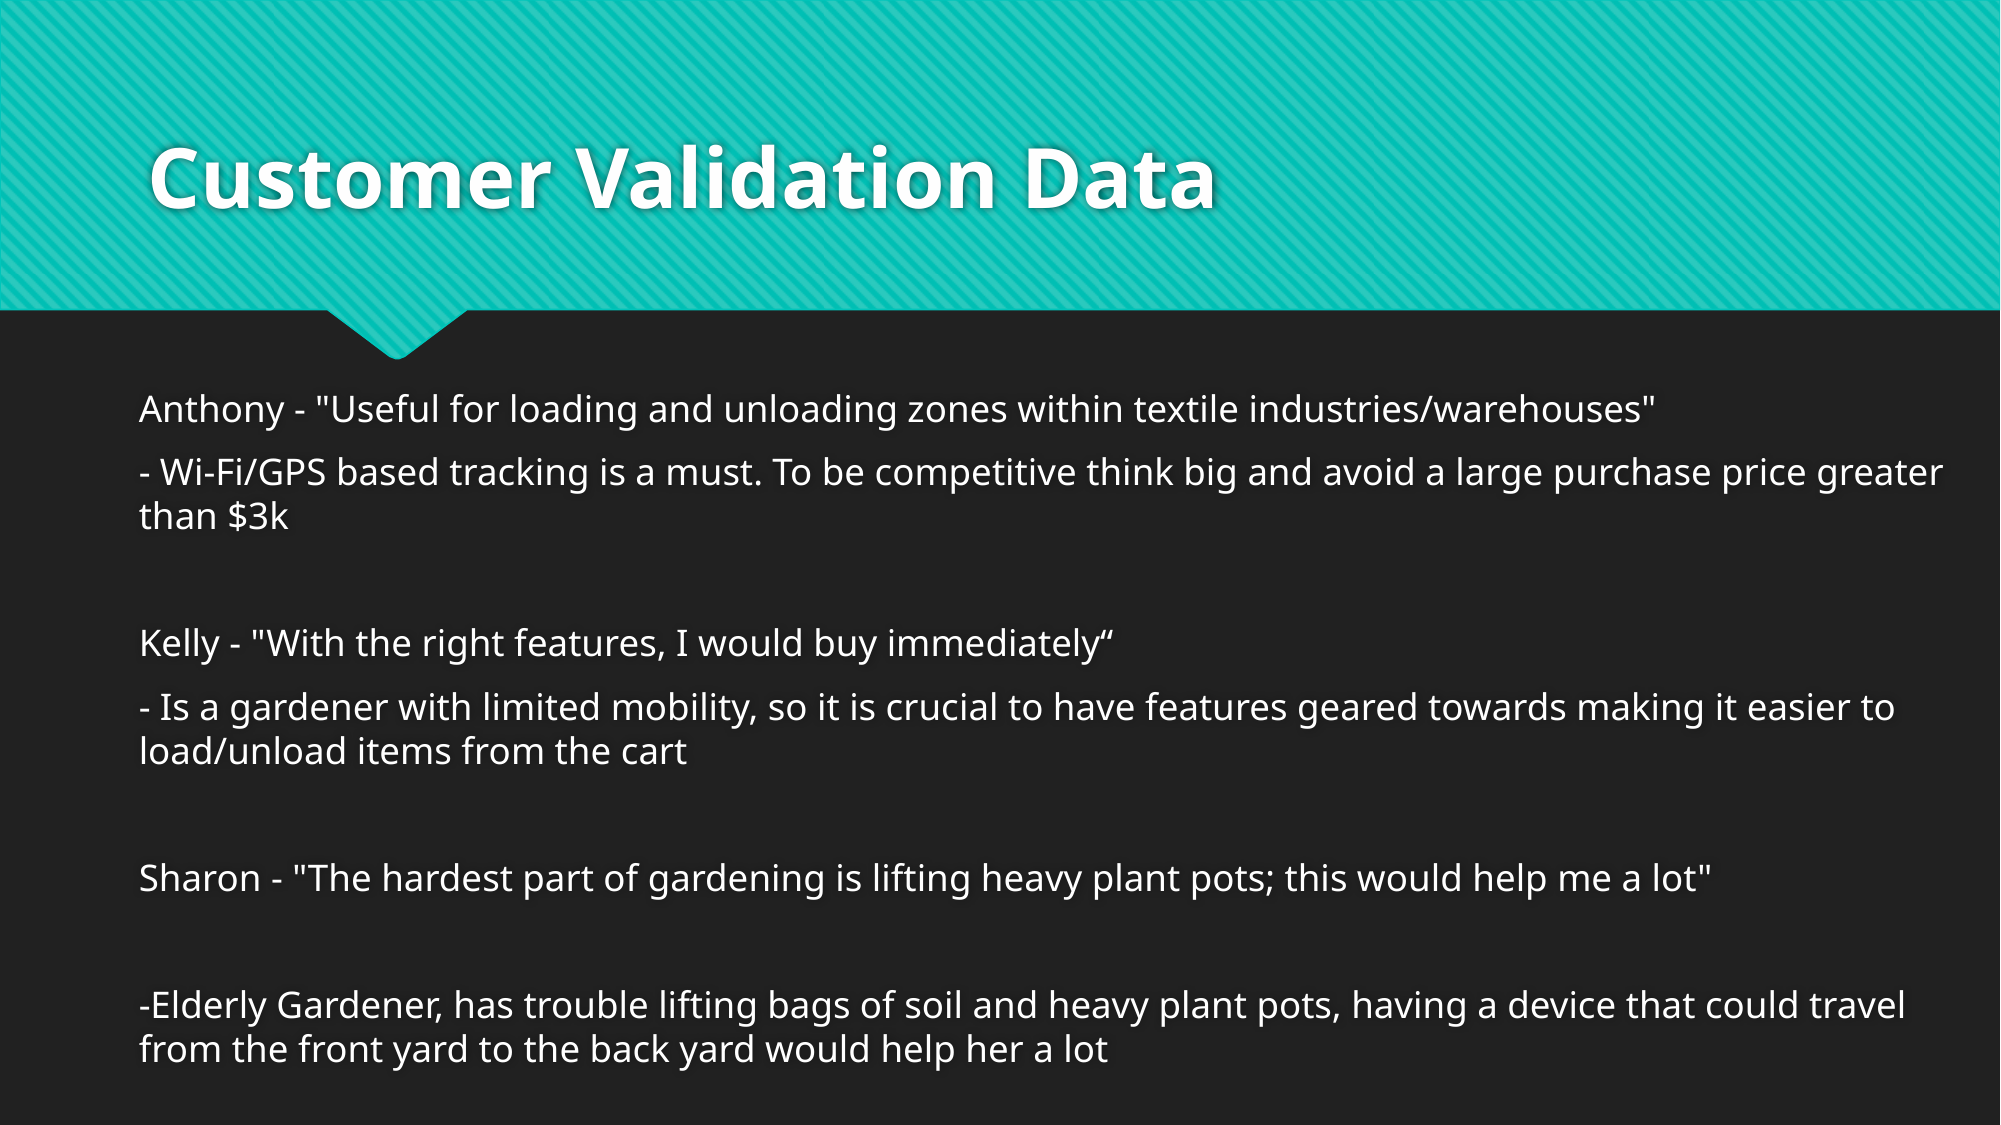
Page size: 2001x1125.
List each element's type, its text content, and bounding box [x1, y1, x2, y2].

list Anthony - "Useful for loading and unloading zones within textile industries/warehouses" - Wi-Fi/GPS based tracking is a must. To be competitive think big and avoid a large purchase price greater than $3k Kelly - "With the right features, I would buy immediately“ - Is a gardener with limited mobility, so it is crucial to have features geared towards making it easier to load/unload items from the cart Sharon - "The hardest part of gardening is lifting heavy plant pots; this would help me a lot" -Elderly Gardener, has trouble lifting bags of soil and heavy plant pots, having a device that could travel from the front yard to the back yard would help her a lot [123, 377, 1973, 1082]
title Customer Validation Data [132, 73, 1868, 233]
